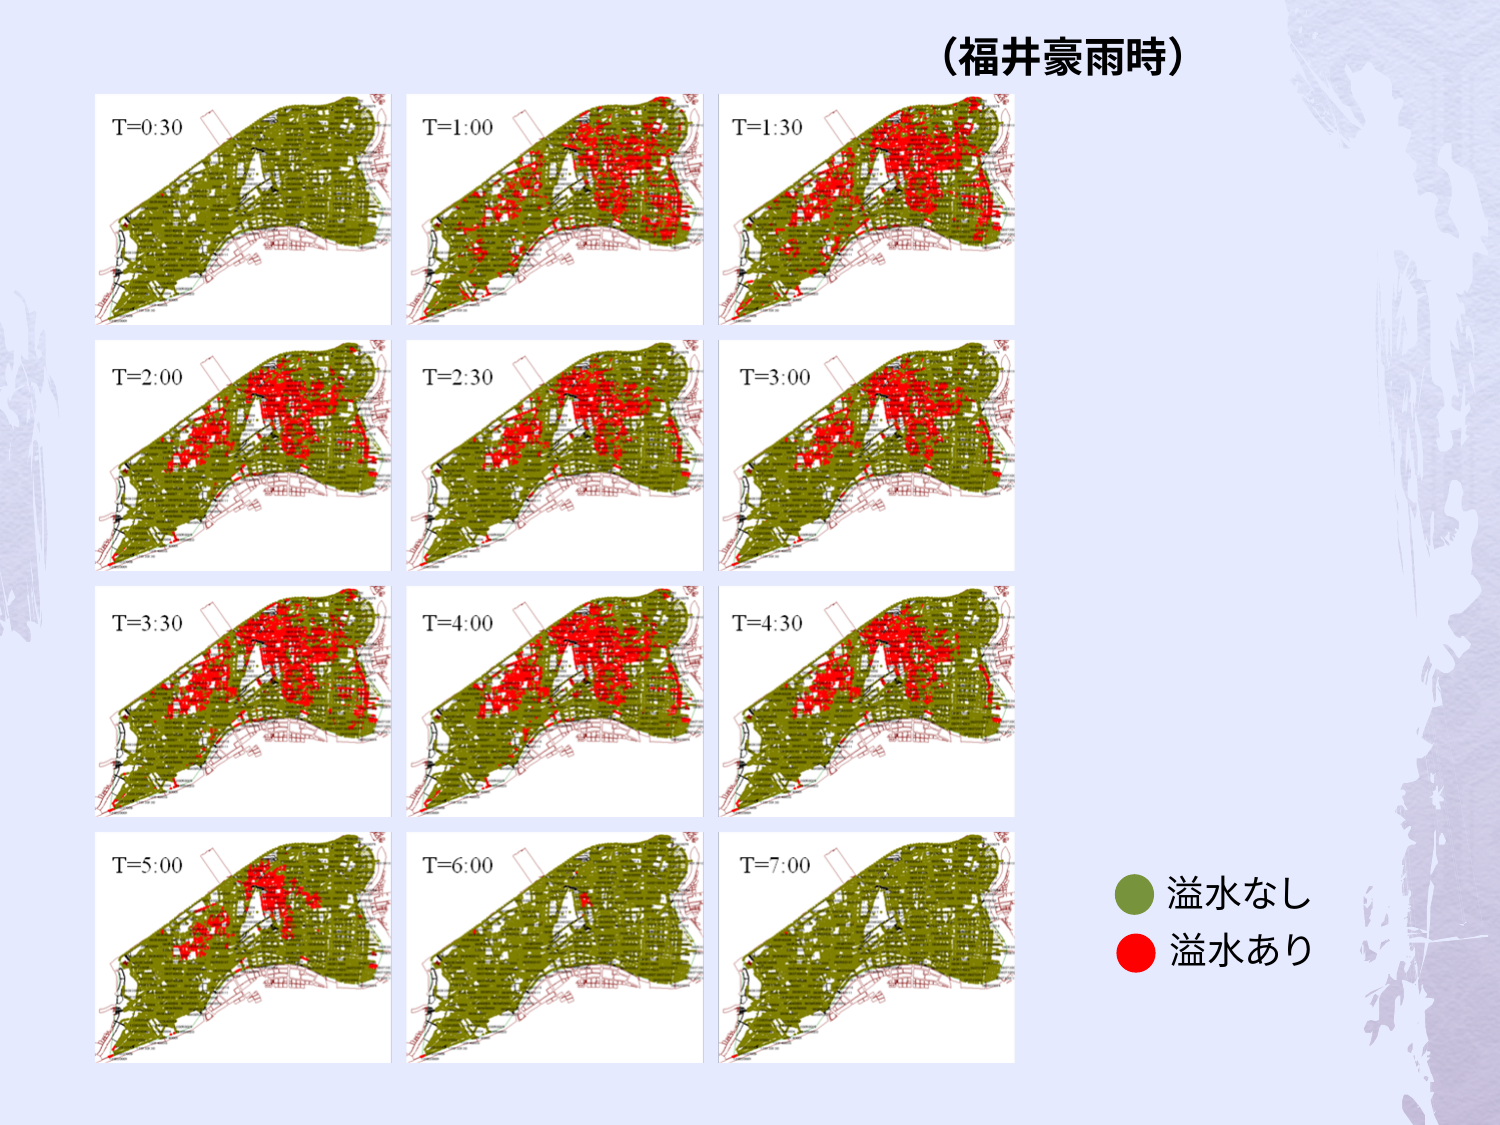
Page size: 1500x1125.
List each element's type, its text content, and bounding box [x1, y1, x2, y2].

picture [93, 93, 1017, 327]
picture [1113, 855, 1333, 983]
picture [93, 339, 1017, 573]
picture [93, 585, 1017, 819]
text_box （福井豪雨時） [902, 23, 1278, 89]
picture [93, 831, 1017, 1065]
